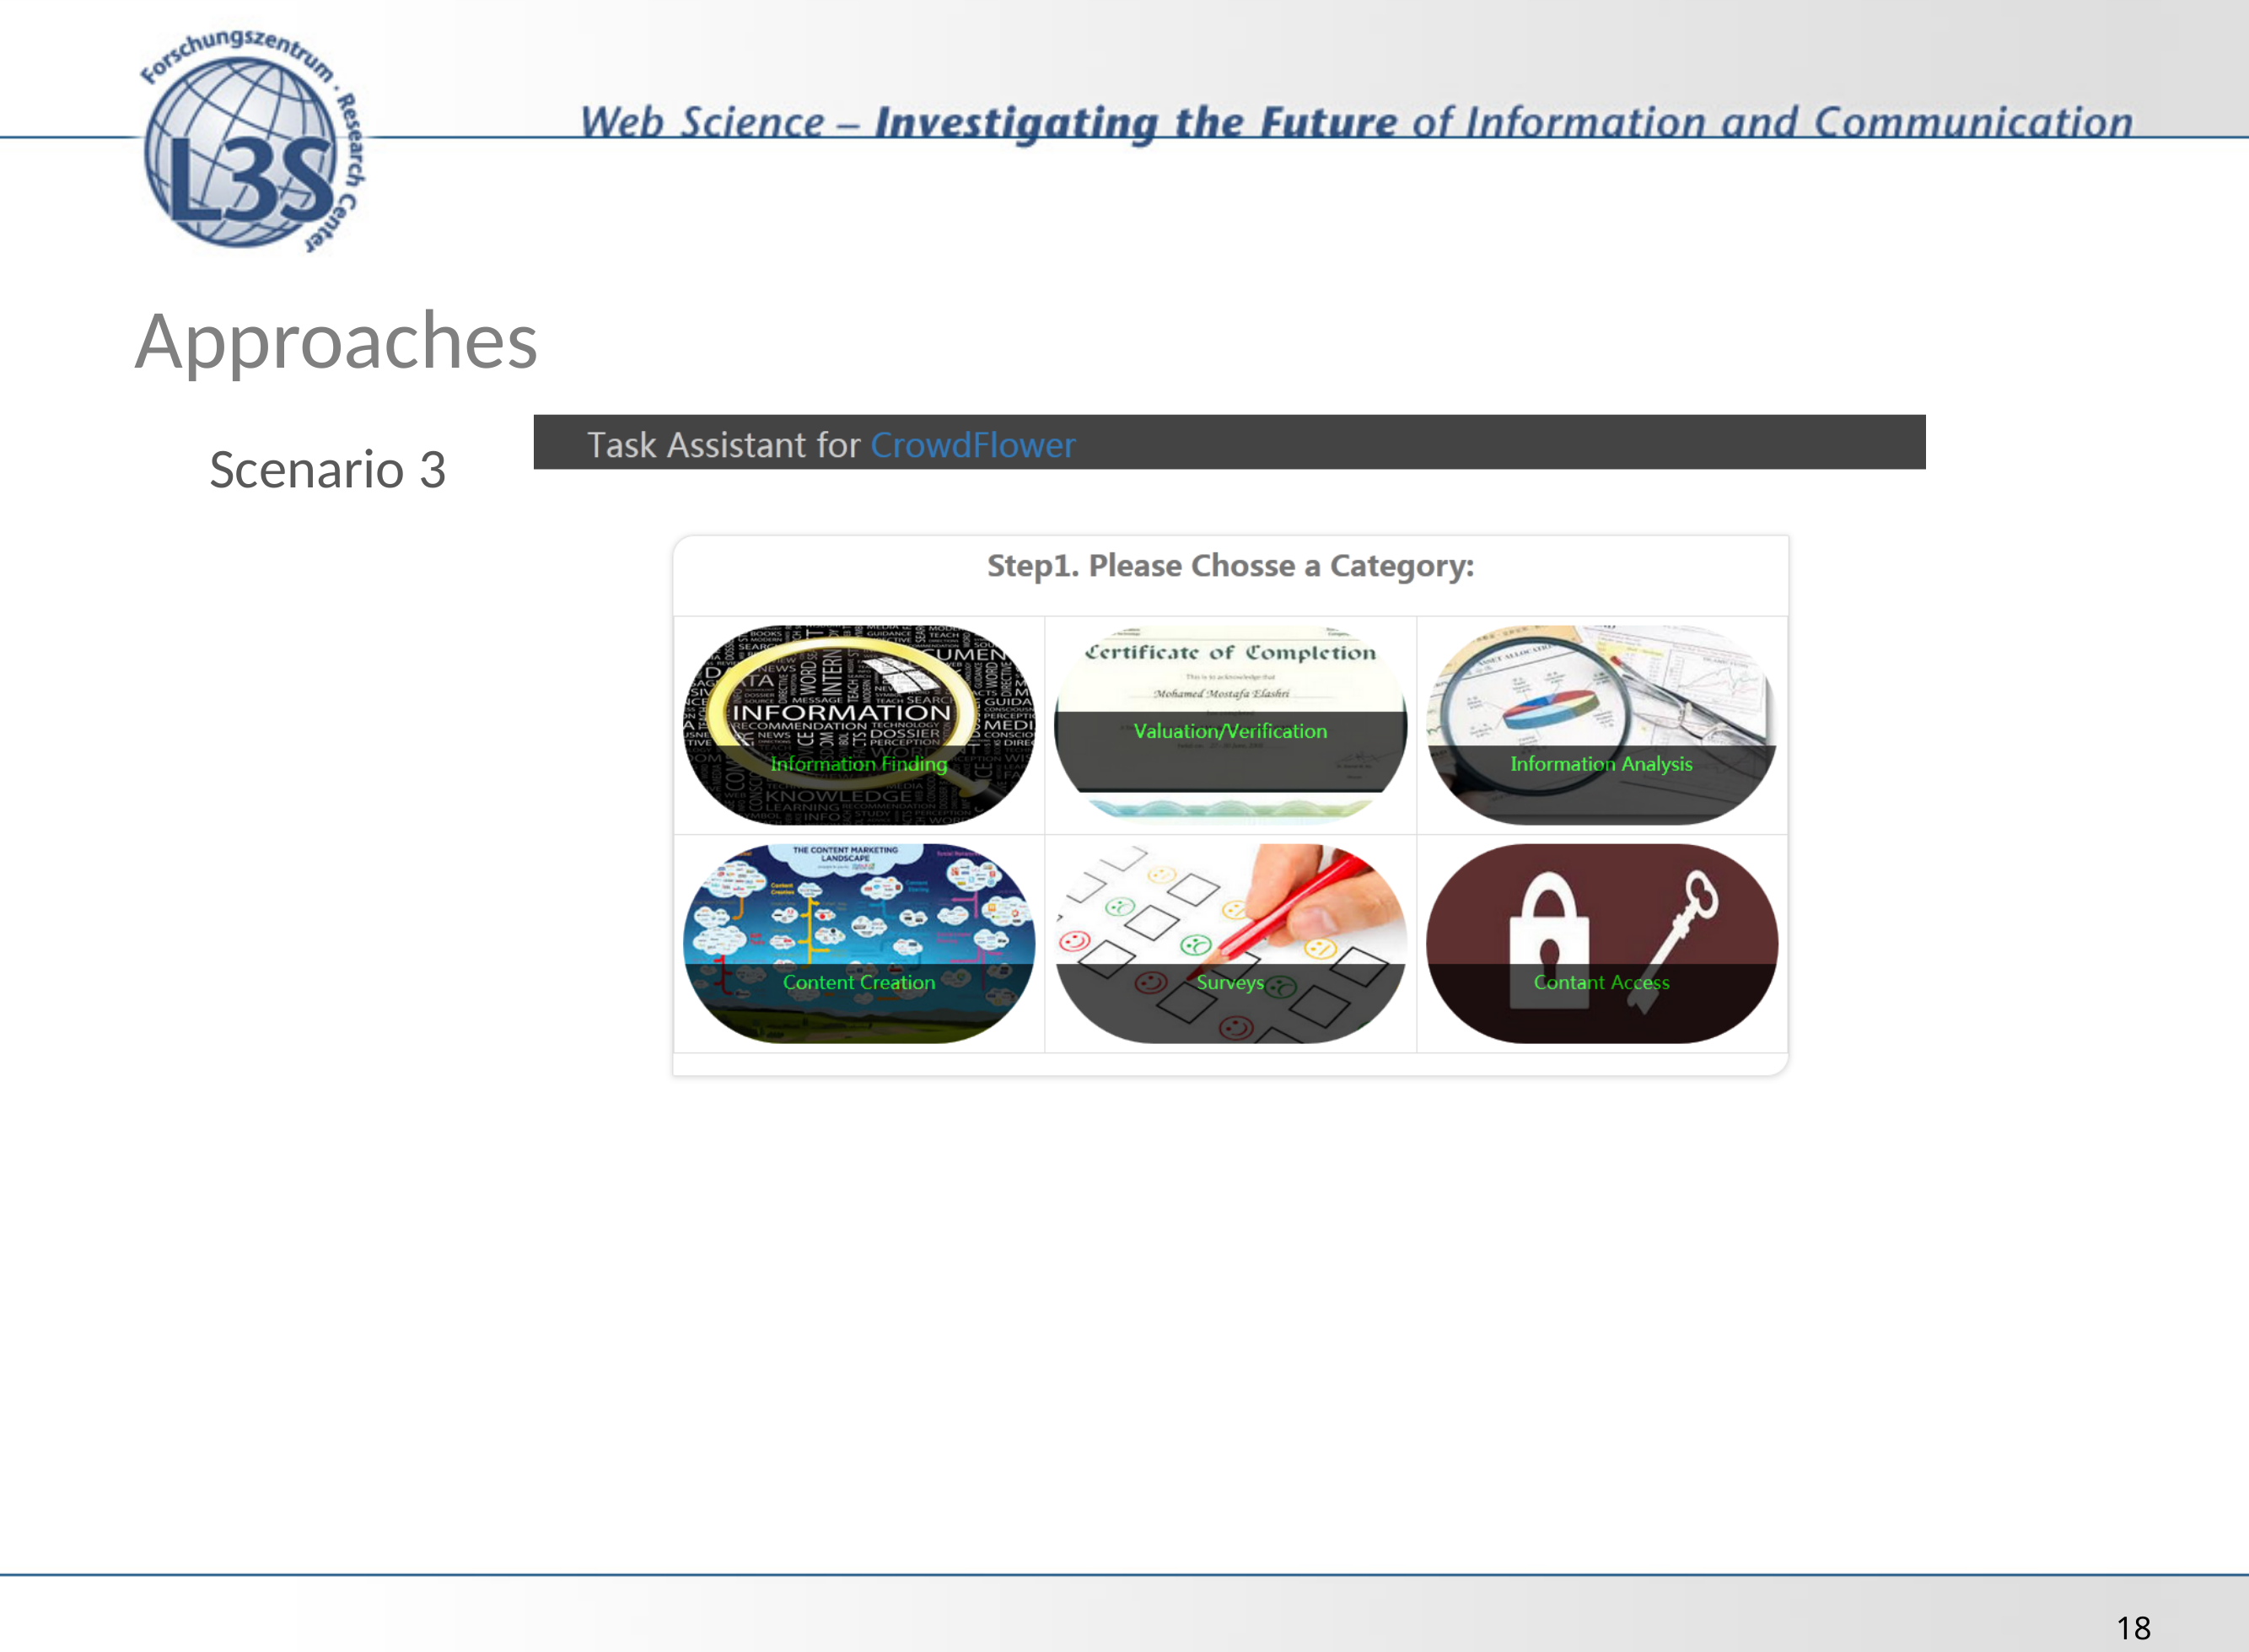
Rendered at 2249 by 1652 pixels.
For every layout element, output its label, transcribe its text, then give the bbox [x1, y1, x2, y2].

picture [0, 0, 2249, 1652]
text_box Scenario 3 [196, 425, 494, 506]
text_box [1940, 1596, 2174, 1652]
text_box Approaches [112, 288, 2174, 381]
